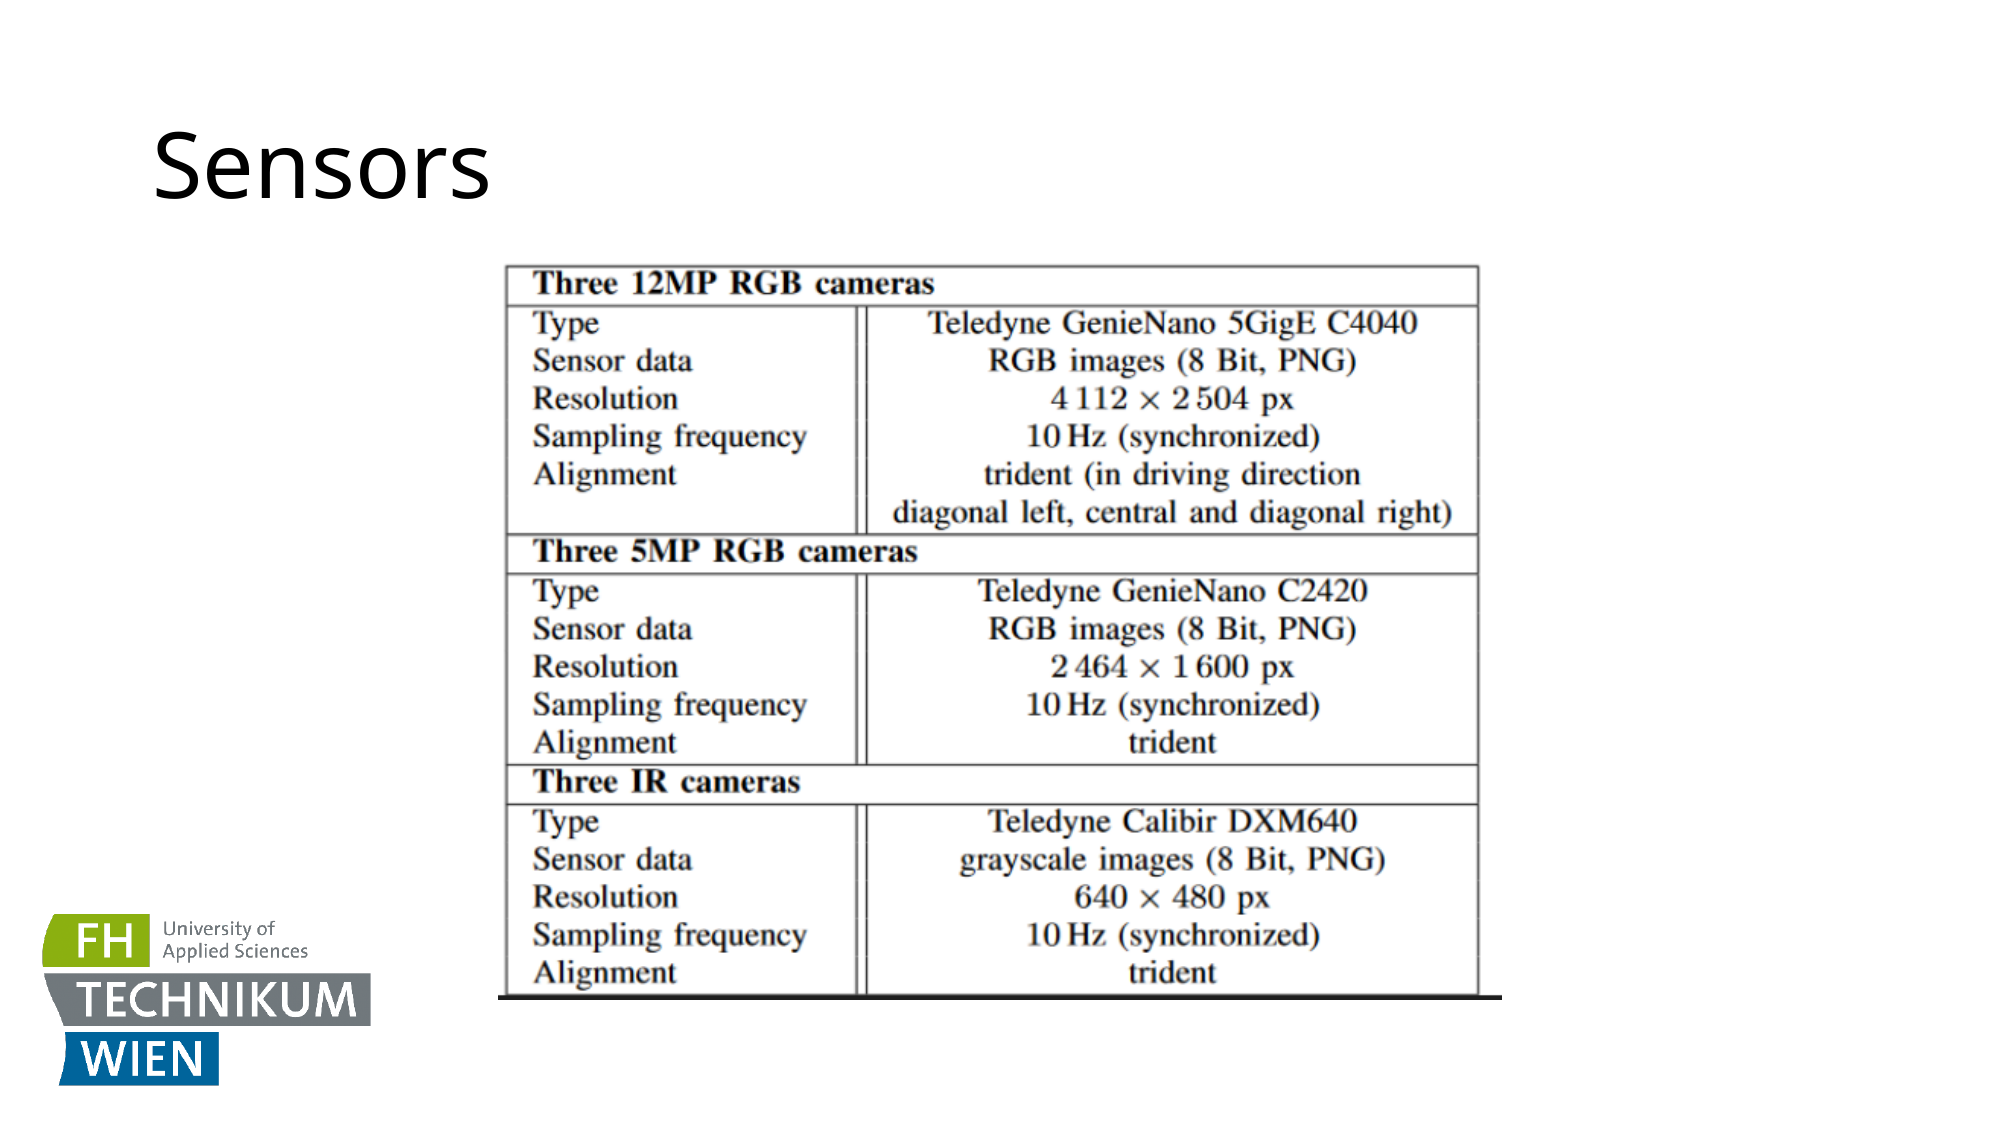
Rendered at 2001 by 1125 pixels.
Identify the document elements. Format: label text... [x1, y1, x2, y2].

picture [0, 837, 427, 1125]
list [498, 255, 1502, 1001]
title Sensors [137, 59, 1863, 278]
